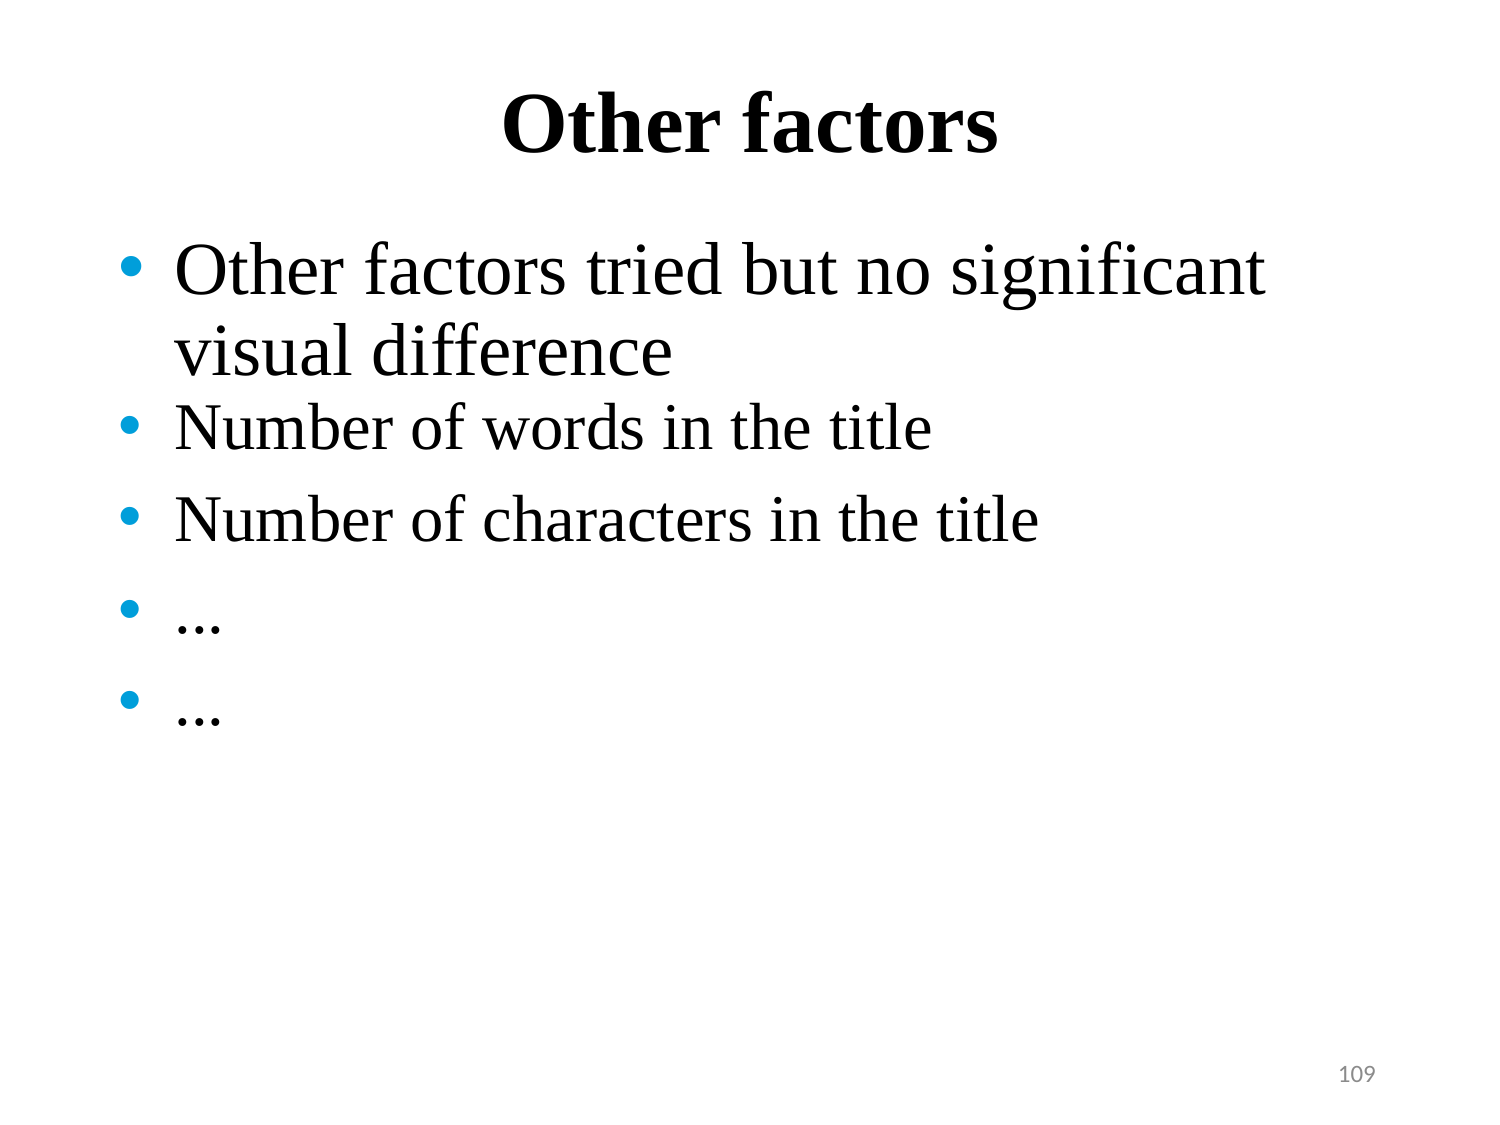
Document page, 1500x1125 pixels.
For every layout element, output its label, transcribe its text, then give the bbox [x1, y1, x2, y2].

title Other factors [80, 69, 1420, 180]
list Other factors tried but no significant visual difference Number of words in the title Number of characters in the title ... ... [103, 222, 1397, 1014]
slide_number 109 [1059, 1042, 1397, 1103]
